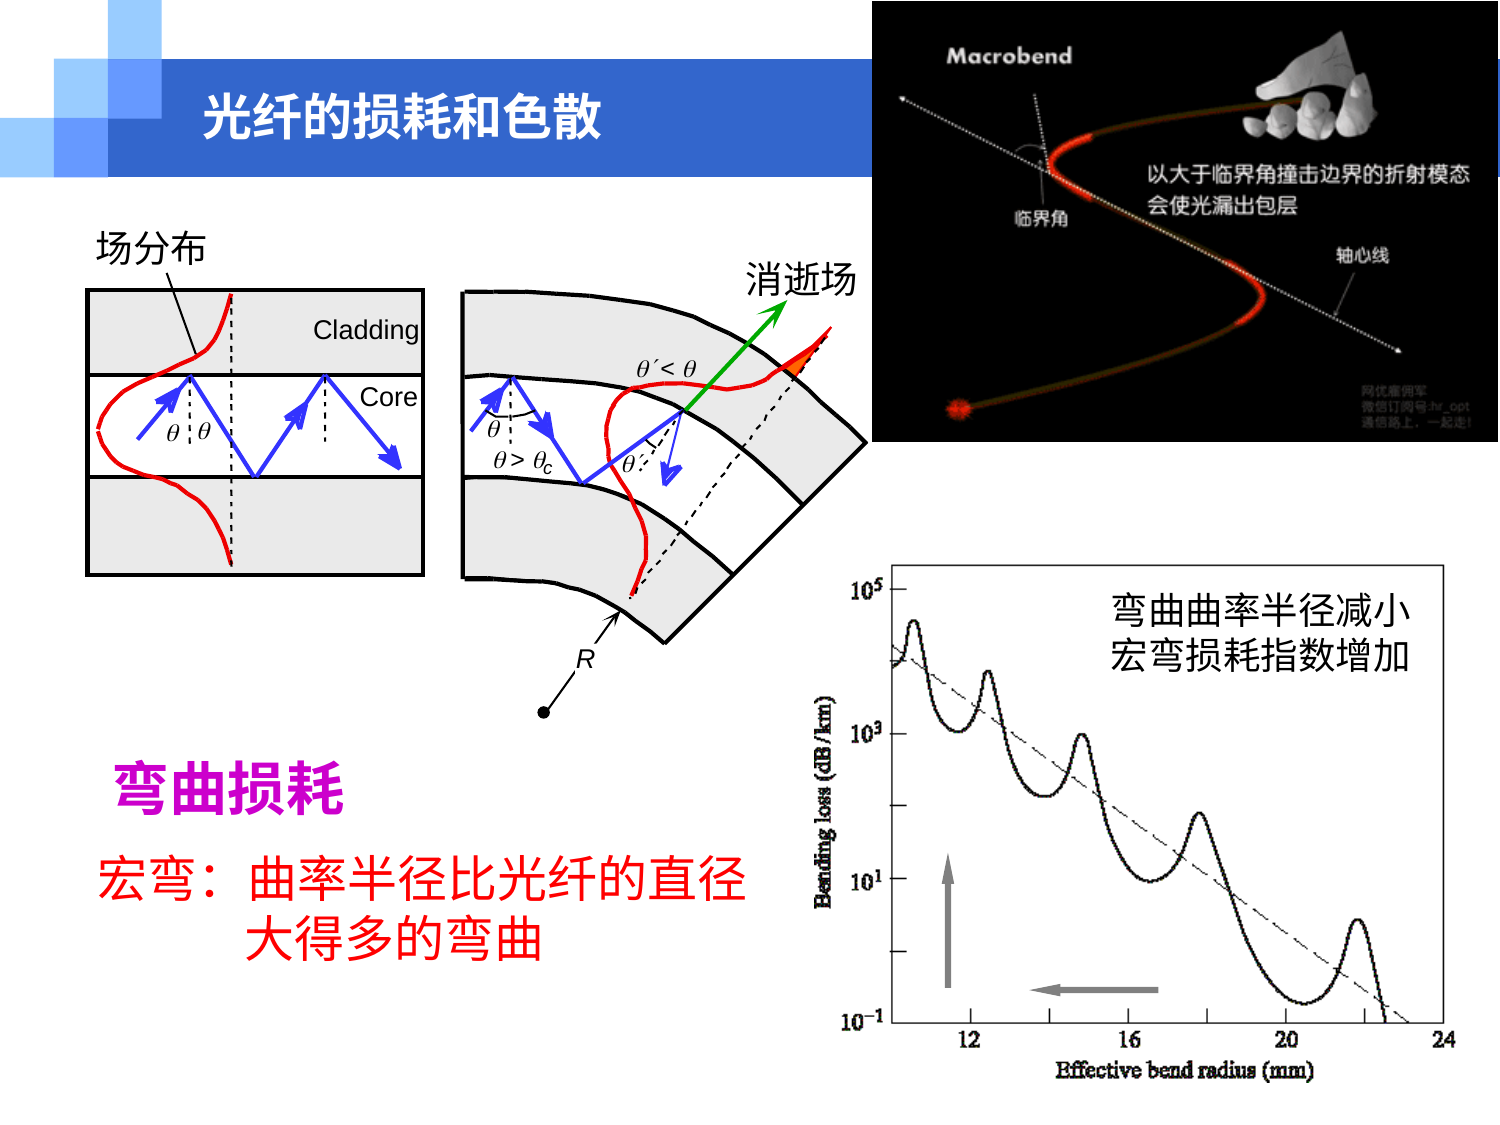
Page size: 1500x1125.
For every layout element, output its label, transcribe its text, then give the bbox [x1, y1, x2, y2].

text_box 宏弯：曲率半径比光纤的直径 大得多的弯曲 [82, 840, 763, 975]
title 弯曲损耗 [96, 749, 534, 830]
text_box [87, 224, 867, 718]
text_box 光纤的损耗和色散 [187, 74, 872, 155]
picture [872, 1, 1498, 442]
picture [814, 562, 1457, 1084]
